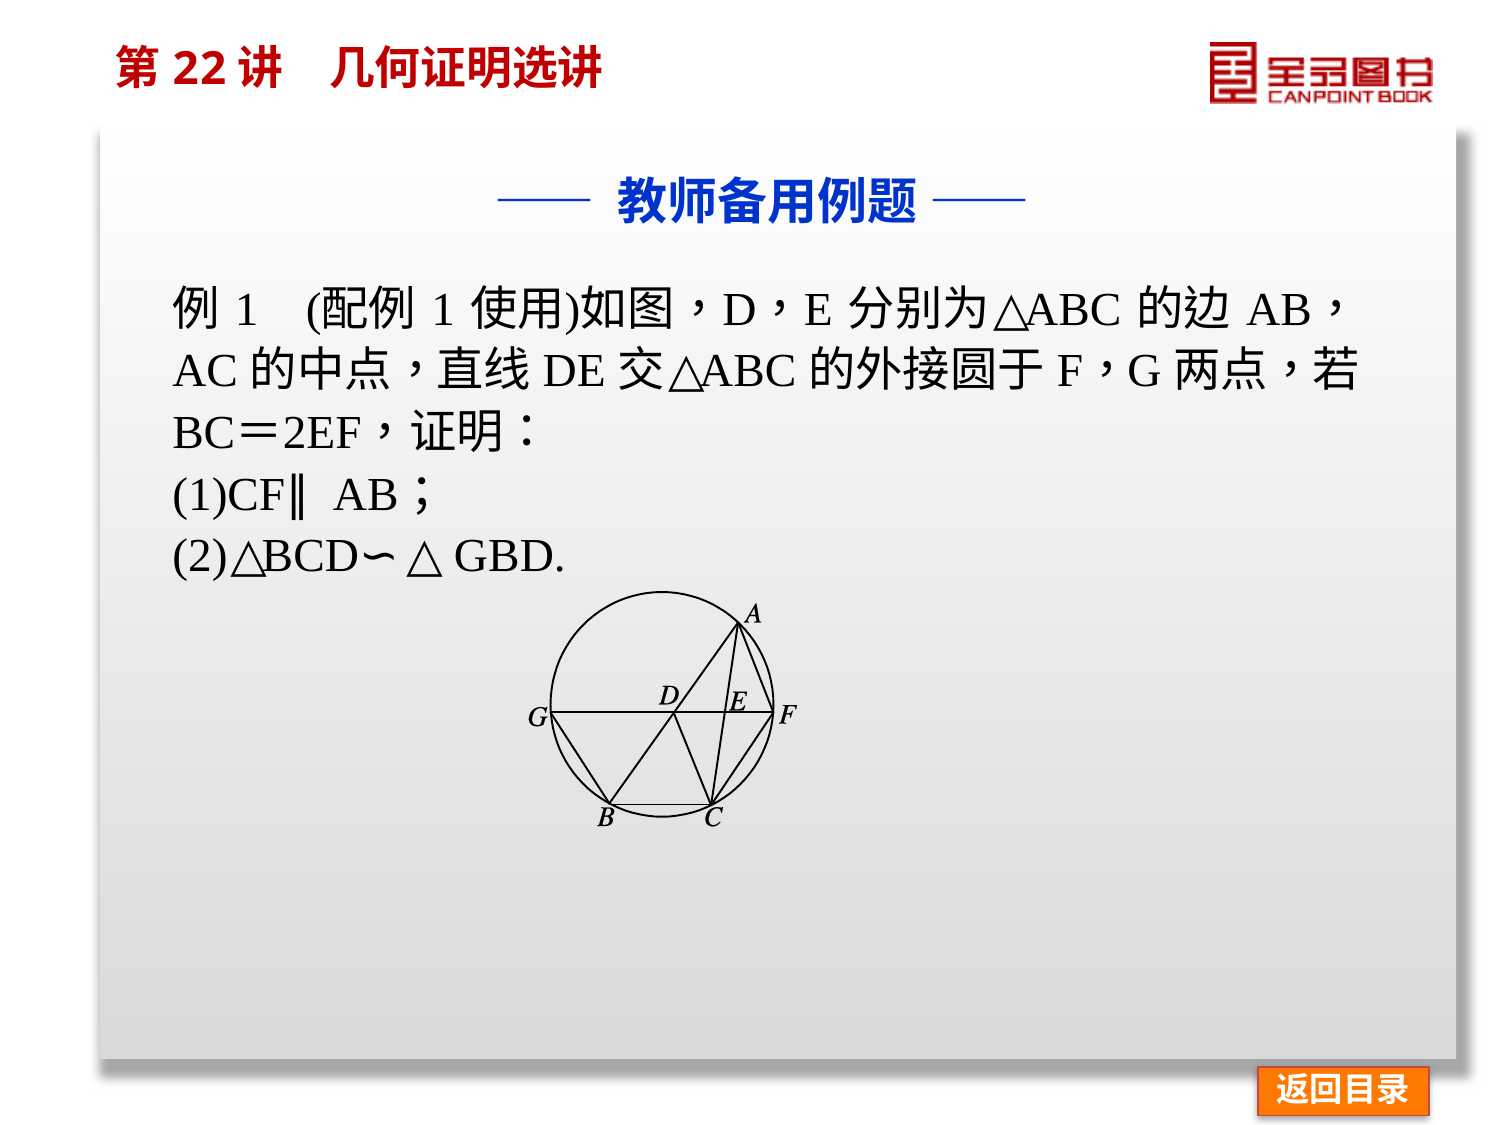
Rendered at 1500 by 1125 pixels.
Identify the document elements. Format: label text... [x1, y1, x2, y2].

text_box —— 教师备用例题 —— [112, 148, 1412, 1035]
picture [1210, 42, 1433, 104]
text_box 第22讲 几何证明选讲 [100, 27, 1199, 106]
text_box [172, 277, 1360, 863]
text_box 返回目录 [1257, 1066, 1430, 1116]
